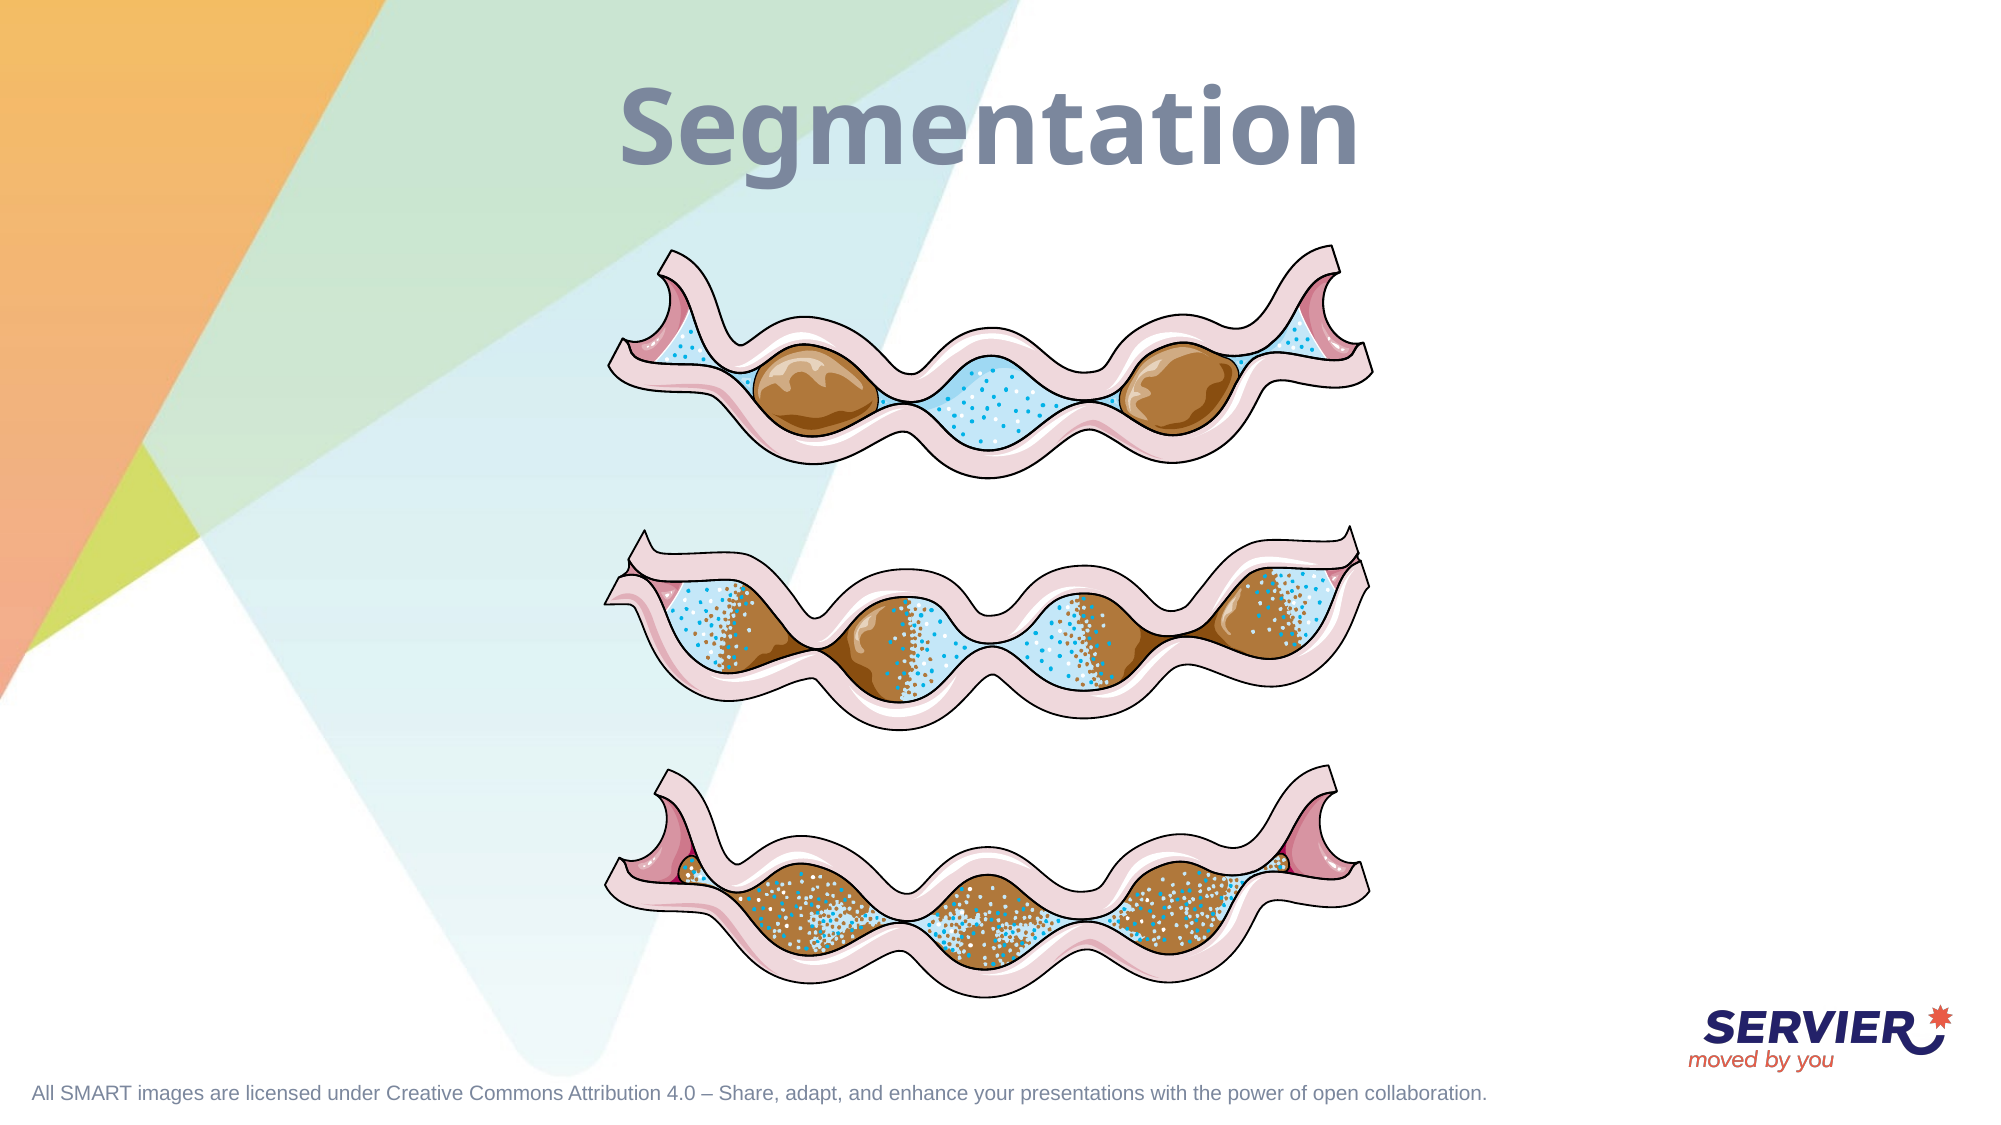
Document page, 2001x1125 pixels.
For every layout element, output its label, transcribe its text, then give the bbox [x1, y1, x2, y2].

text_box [604, 525, 1370, 731]
title Segmentation [55, 12, 1927, 232]
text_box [608, 245, 1373, 481]
picture [0, 0, 2001, 1125]
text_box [604, 765, 1370, 1000]
